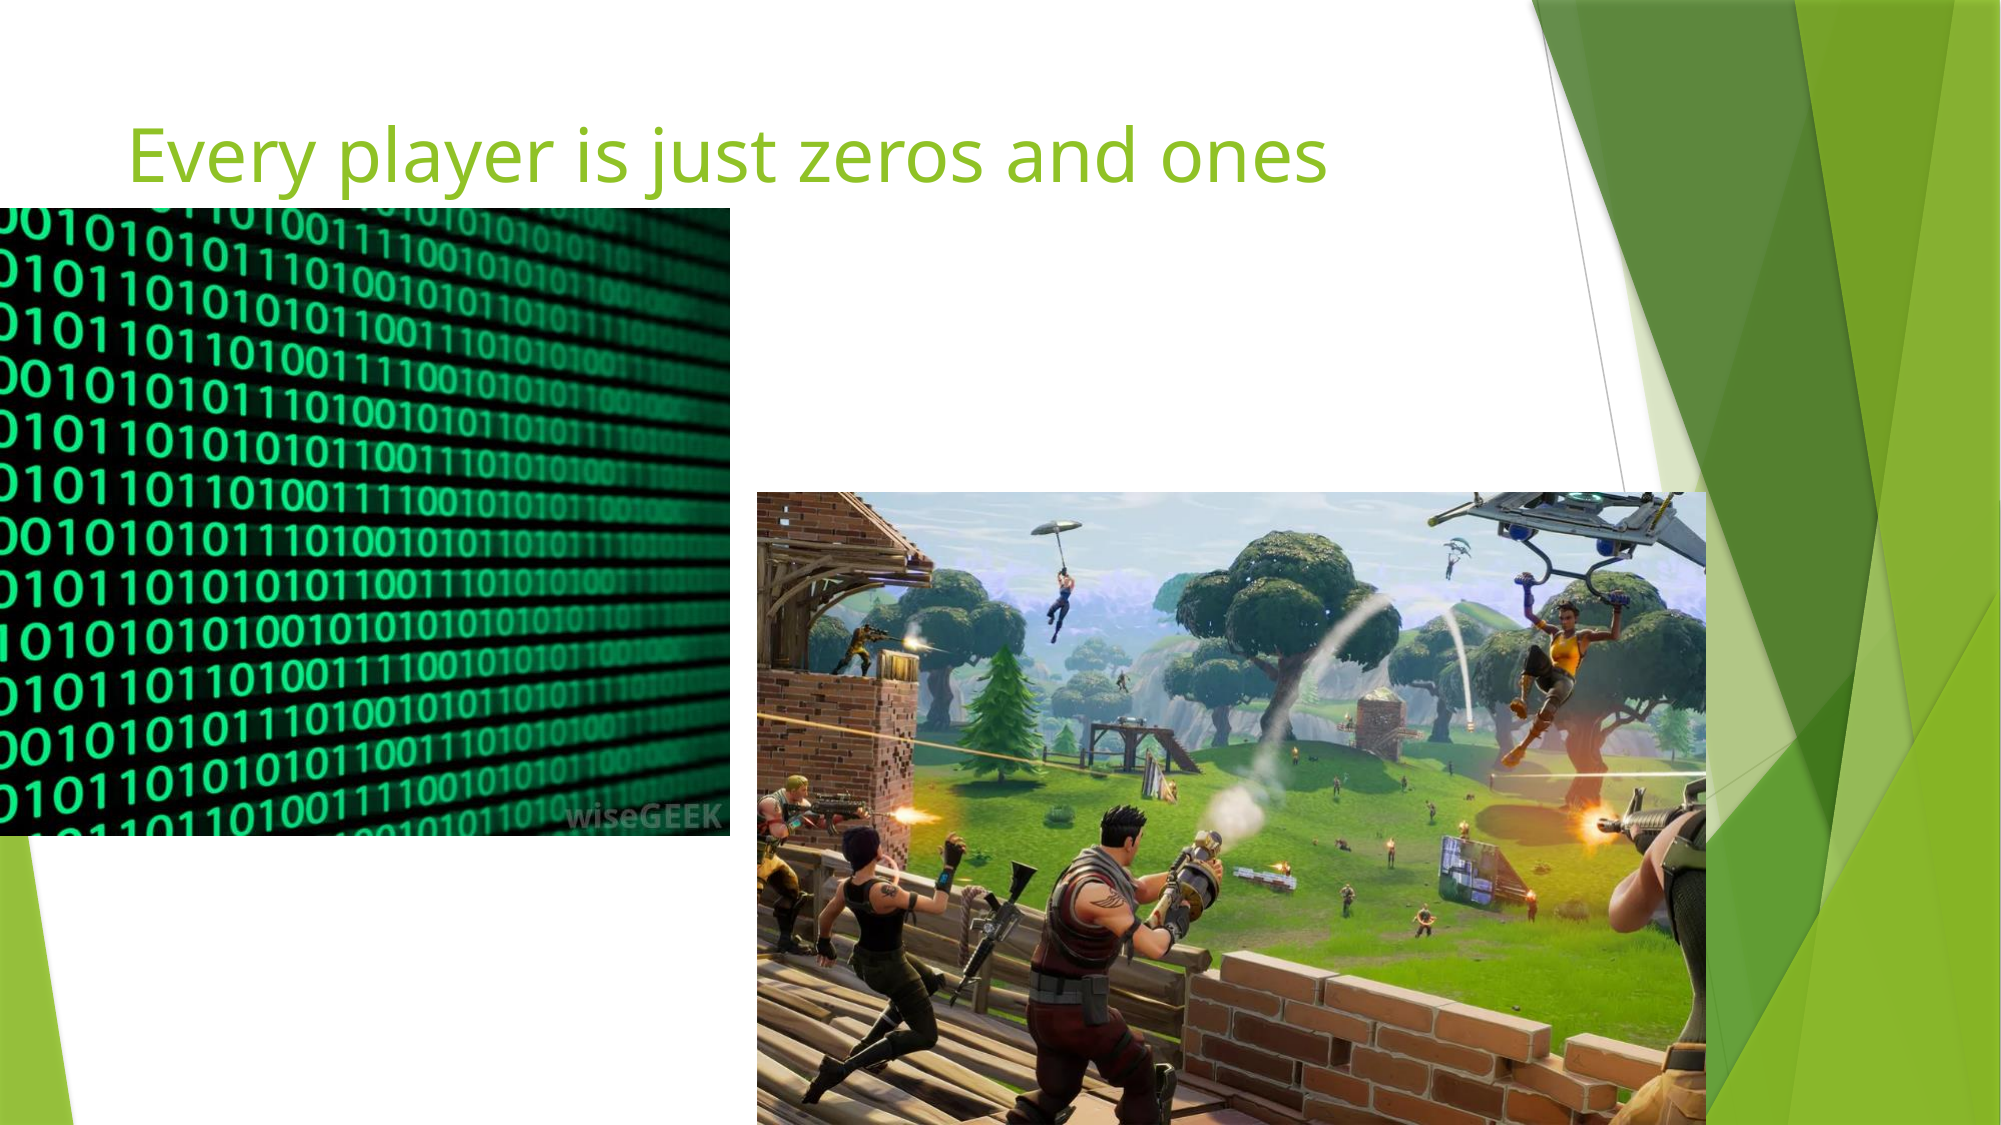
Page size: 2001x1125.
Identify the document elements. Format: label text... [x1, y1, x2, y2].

picture [756, 492, 1707, 1125]
picture [0, 207, 731, 837]
title Every player is just zeros and ones [111, 99, 1522, 317]
